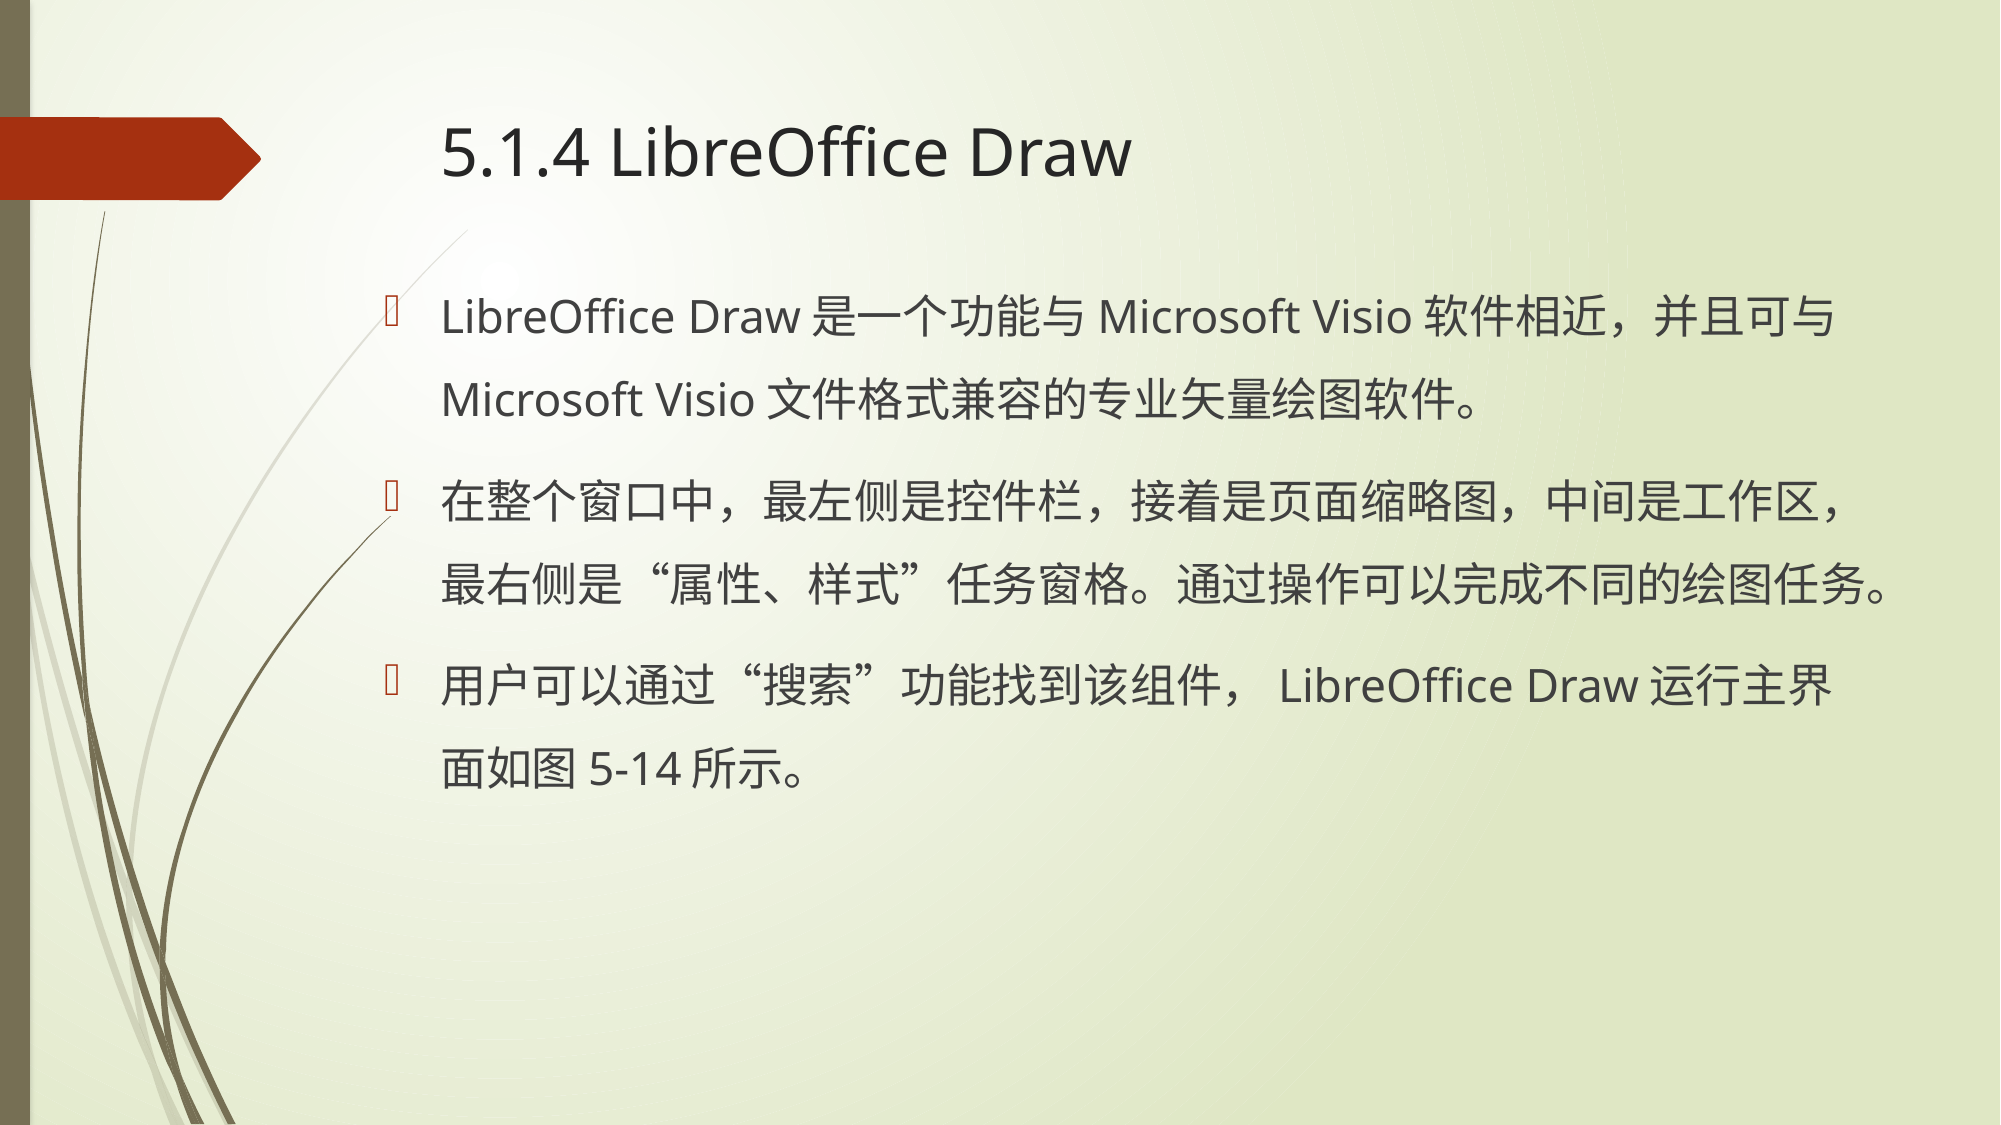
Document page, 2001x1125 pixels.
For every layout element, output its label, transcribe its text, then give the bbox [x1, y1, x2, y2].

list LibreOffice Draw是一个功能与Microsoft Visio软件相近，并且可与Microsoft Visio文件格式兼容的专业矢量绘图软件。 在整个窗口中，最左侧是控件栏，接着是页面缩略图，中间是工作区，最右侧是“属性、样式”任务窗格。通过操作可以完成不同的绘图任务。 用户可以通过“搜索”功能找到该组件，LibreOffice Draw运行主界面如图5-14所示。 [369, 252, 1888, 873]
title 5.1.4 LibreOffice Draw [425, 102, 1888, 218]
